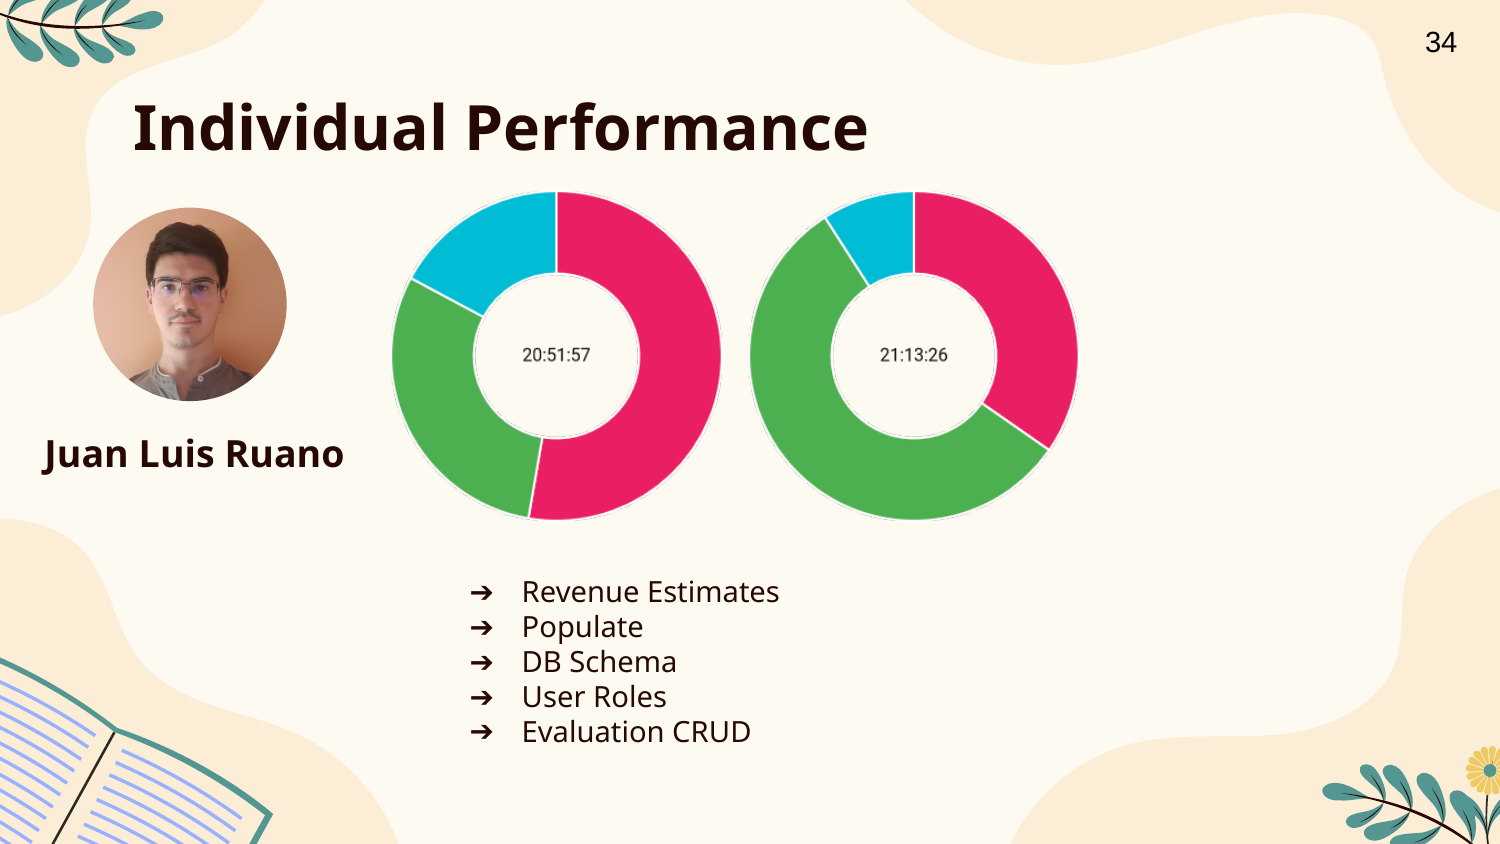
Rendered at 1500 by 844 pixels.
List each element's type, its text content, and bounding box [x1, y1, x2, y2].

text_box Revenue Estimates Populate DB Schema User Roles Evaluation CRUD [431, 558, 1034, 786]
picture [92, 207, 287, 402]
picture [748, 189, 1081, 522]
subtitle Juan Luis Ruano [4, 421, 385, 491]
picture [390, 189, 723, 522]
title Individual Performance [118, 72, 1382, 167]
slide_number ‹#› [1410, 8, 1500, 73]
